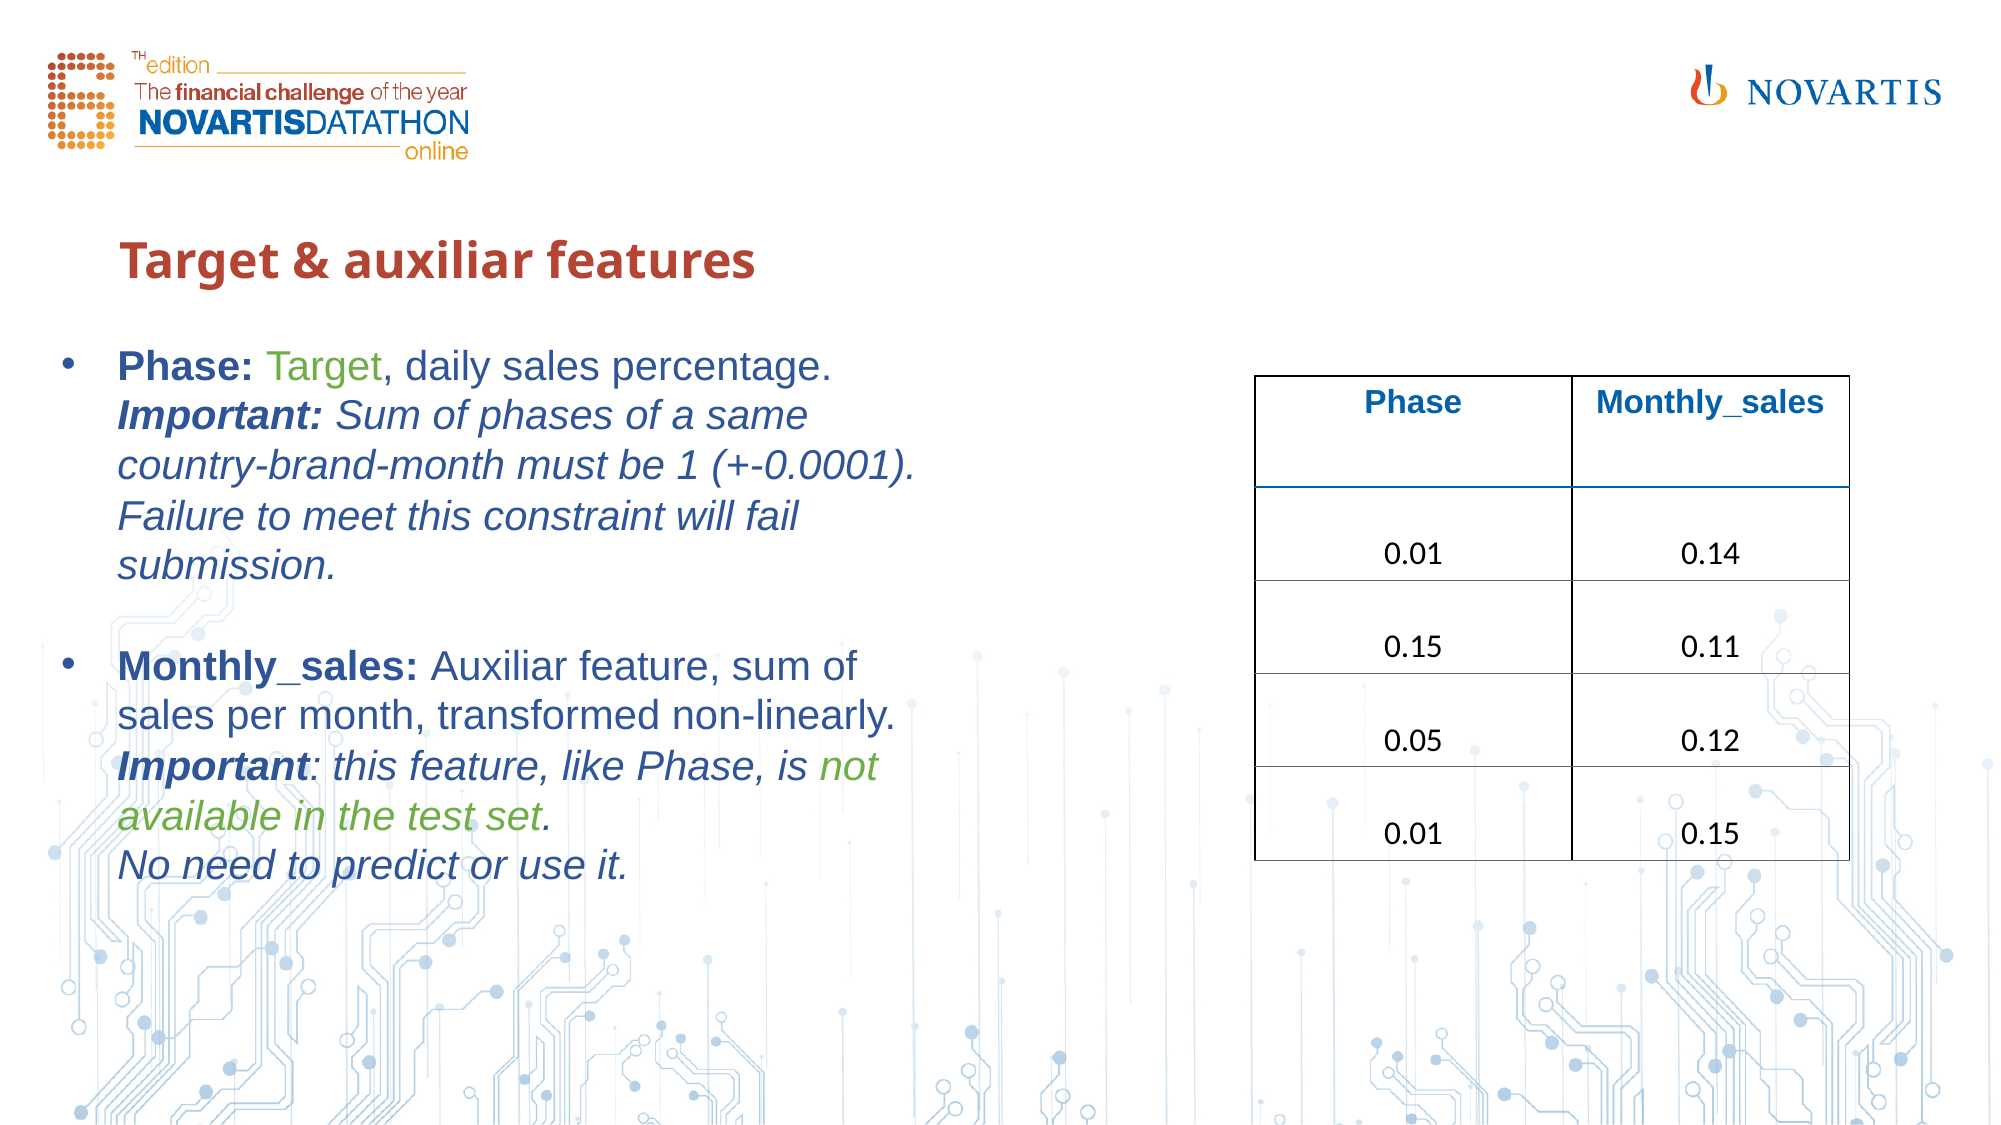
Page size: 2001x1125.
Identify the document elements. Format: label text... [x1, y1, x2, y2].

table_header Monthly_sales [1573, 377, 1849, 486]
table_cell 0.05 [1256, 674, 1571, 766]
text_box Phase: Target, daily sales percentage. Important: Sum of phases of a same country-brand-month must be 1 (+-0.0001). Failure to meet this constraint will fail submission. Monthly_sales: Auxiliar feature, sum of sales per month, transformed non-linearly. Important: this feature, like Phase, is not available in the test set. No need to predict or use it. [46, 330, 972, 946]
table_cell 0.14 [1573, 488, 1849, 580]
table_cell 0.12 [1573, 674, 1849, 766]
table_cell 0.01 [1256, 488, 1571, 580]
title Target & auxiliar features [104, 228, 1243, 349]
table_header Phase [1256, 377, 1571, 486]
table_cell 0.01 [1256, 767, 1571, 860]
table_cell 0.15 [1256, 581, 1571, 673]
table_cell 0.15 [1573, 767, 1849, 860]
picture [0, 0, 2001, 1125]
table_cell 0.11 [1573, 581, 1849, 673]
